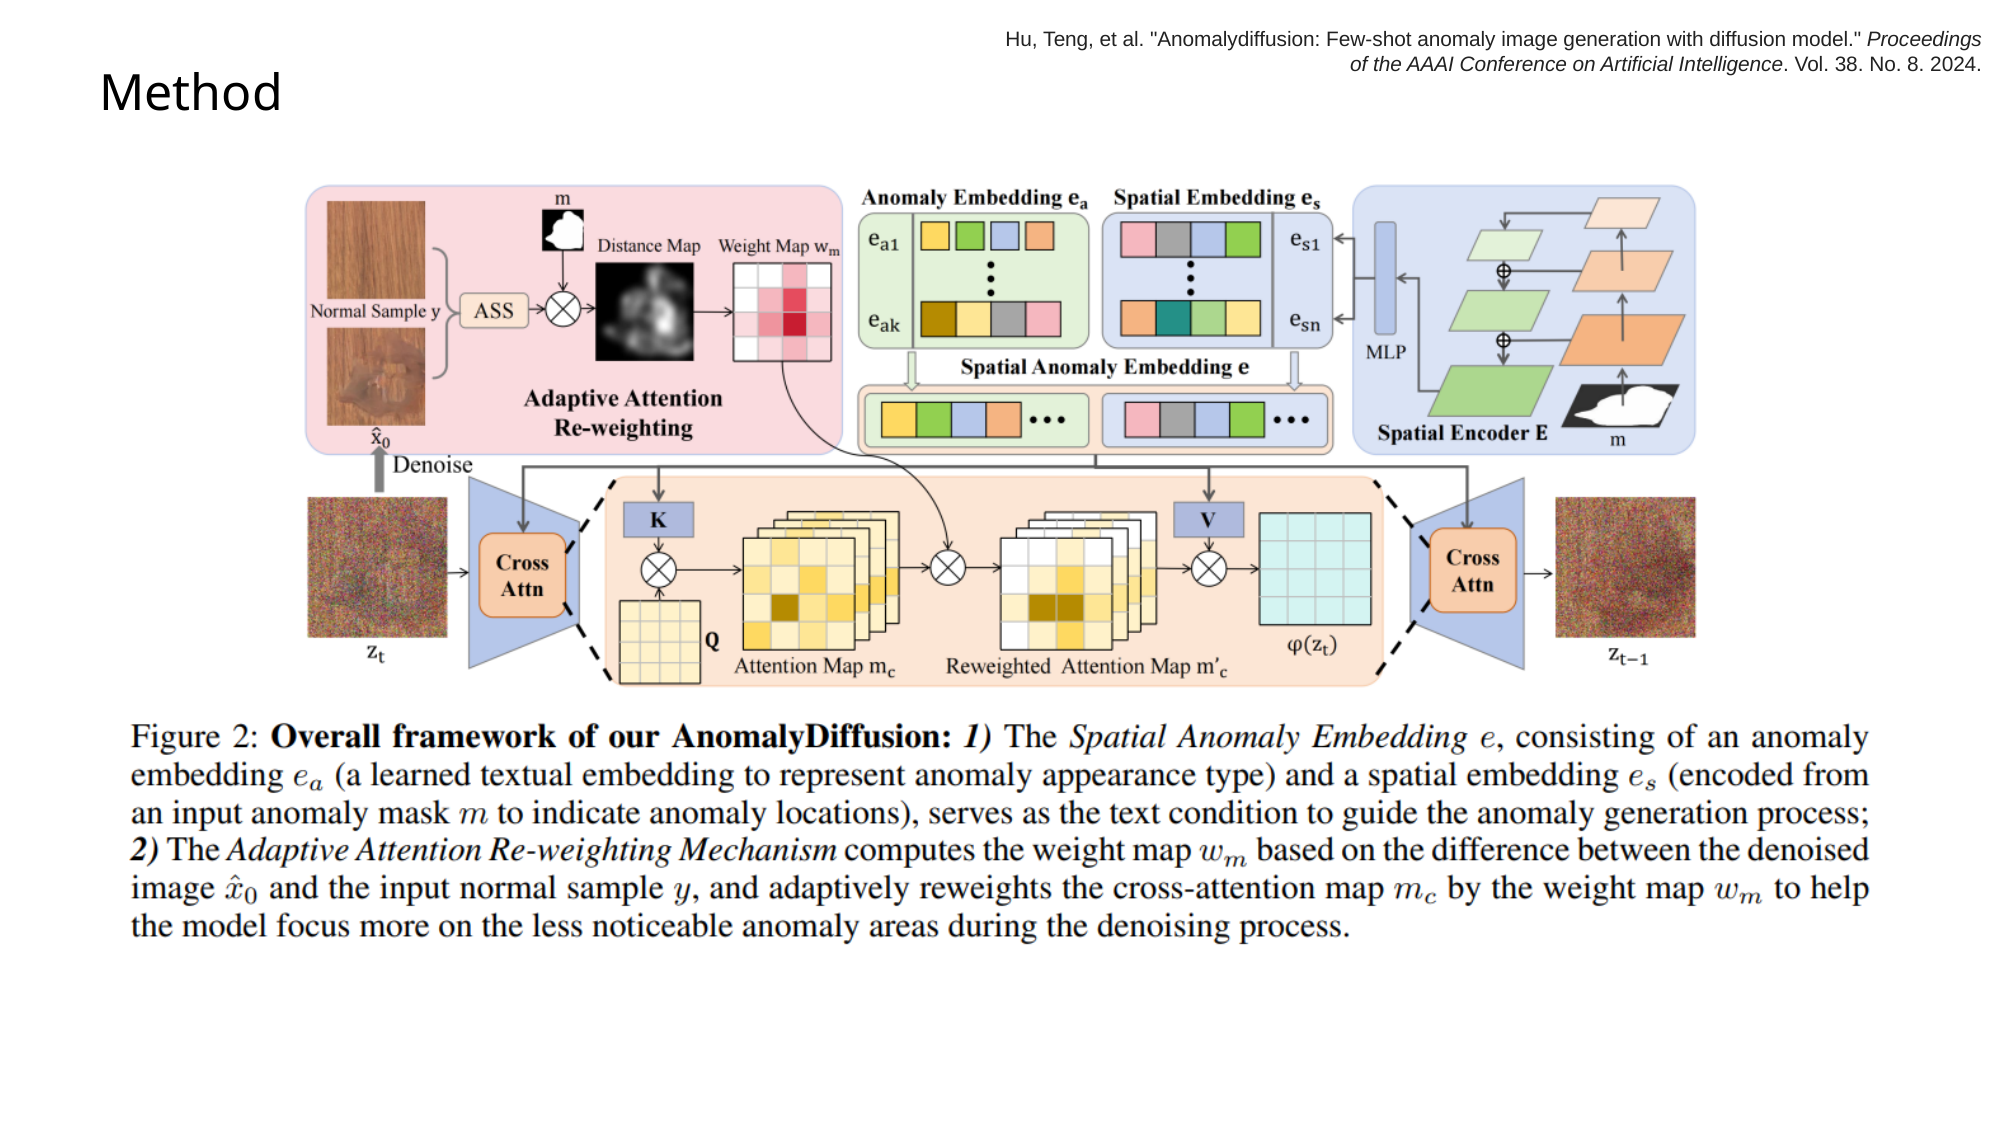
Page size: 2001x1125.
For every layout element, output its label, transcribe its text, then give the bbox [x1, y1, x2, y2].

picture [123, 177, 1877, 948]
text_box Method [84, 53, 672, 128]
text_box Hu, Teng, et al. "Anomalydiffusion: Few-shot anomaly image generation with diffusion model." Proceedings of the AAAI Conference on Artificial Intelligence. Vol. 38. No. 8. 2024. [980, 18, 1997, 83]
